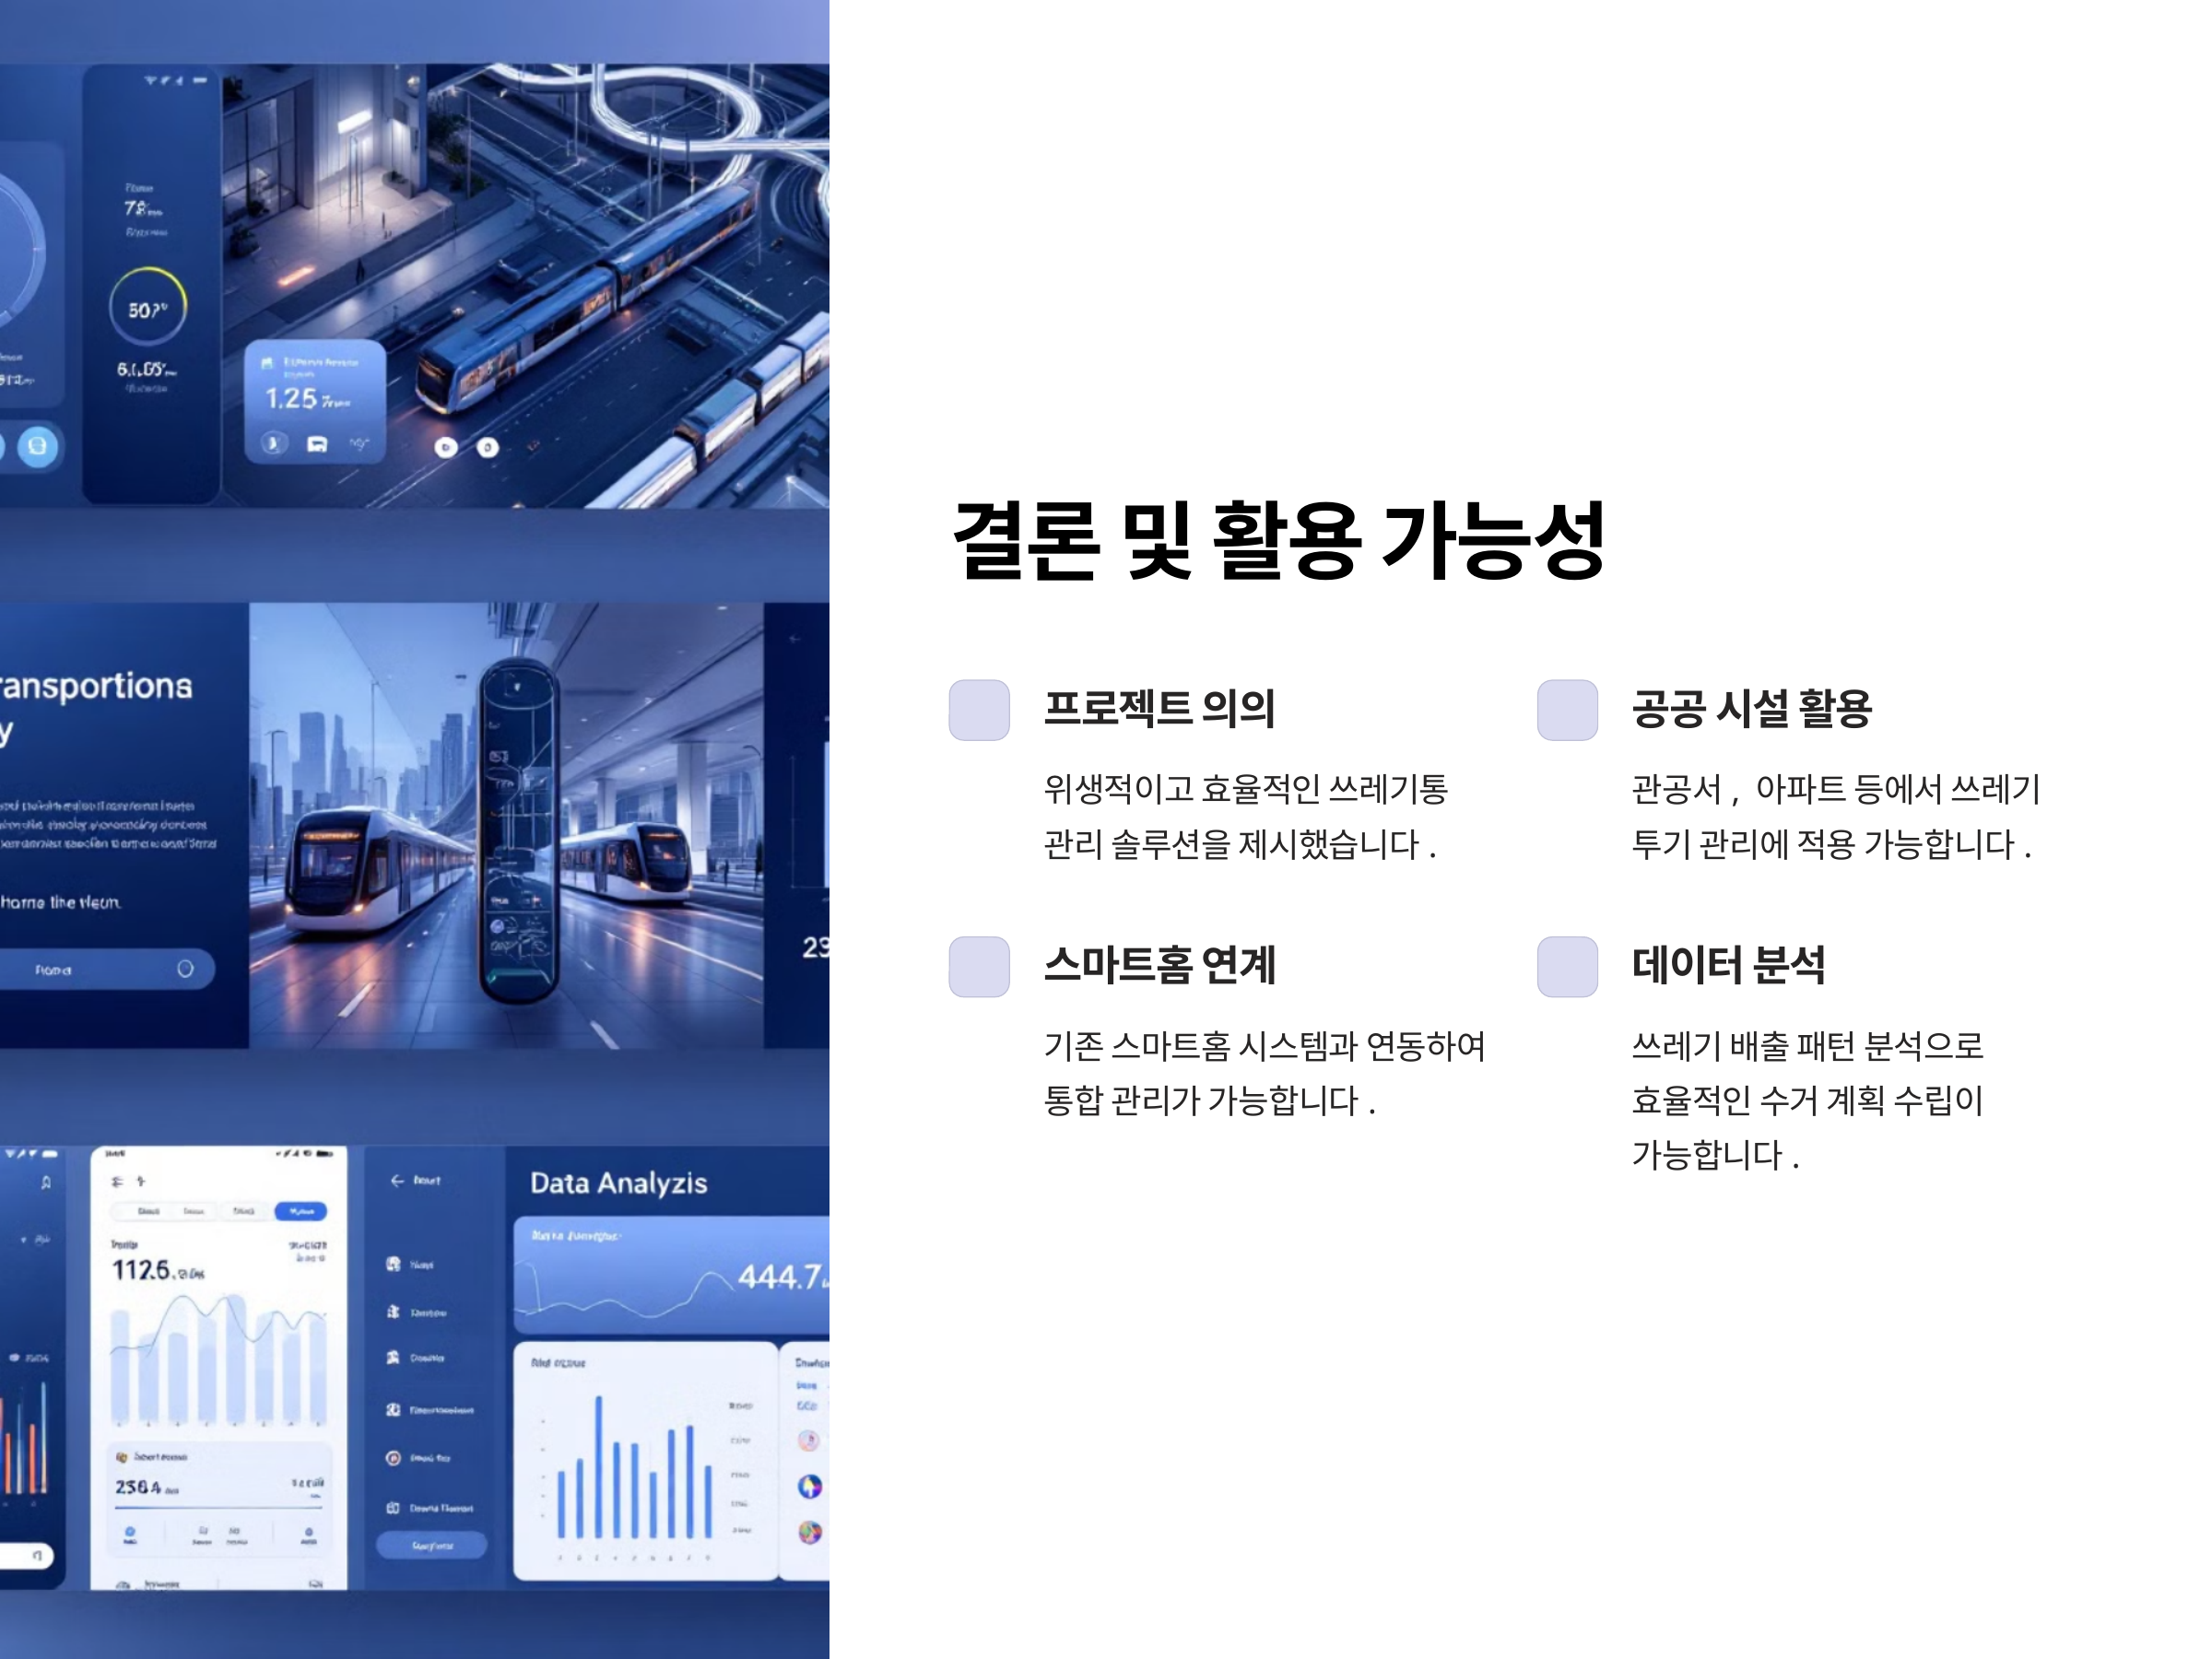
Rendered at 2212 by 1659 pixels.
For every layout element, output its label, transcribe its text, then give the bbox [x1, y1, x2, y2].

picture [0, 0, 830, 1659]
text_box 기존 스마트홈 시스템과 연동하여 통합 관리가 가능합니다. [1043, 1011, 1504, 1122]
text_box 데이터 분석 [1631, 936, 2061, 991]
text_box 쓰레기 배출 패턴 분석으로 효율적인 수거 계획 수립이 가능합니다. [1631, 1011, 2092, 1176]
text_box 프로젝트 의의 [1043, 680, 1473, 735]
text_box 관공서, 아파트 등에서 쓰레기 투기 관리에 적용 가능합니다. [1631, 754, 2092, 865]
text_box 스마트홈 연계 [1043, 936, 1473, 991]
text_box 위생적이고 효율적인 쓰레기통 관리 솔루션을 제시했습니다. [1043, 754, 1504, 865]
text_box 공공 시설 활용 [1631, 680, 2061, 735]
text_box [1537, 936, 1598, 997]
text_box [1537, 680, 1598, 741]
text_box [949, 680, 1010, 741]
text_box [949, 936, 1010, 997]
text_box 결론 및 활용 가능성 [949, 483, 1807, 591]
